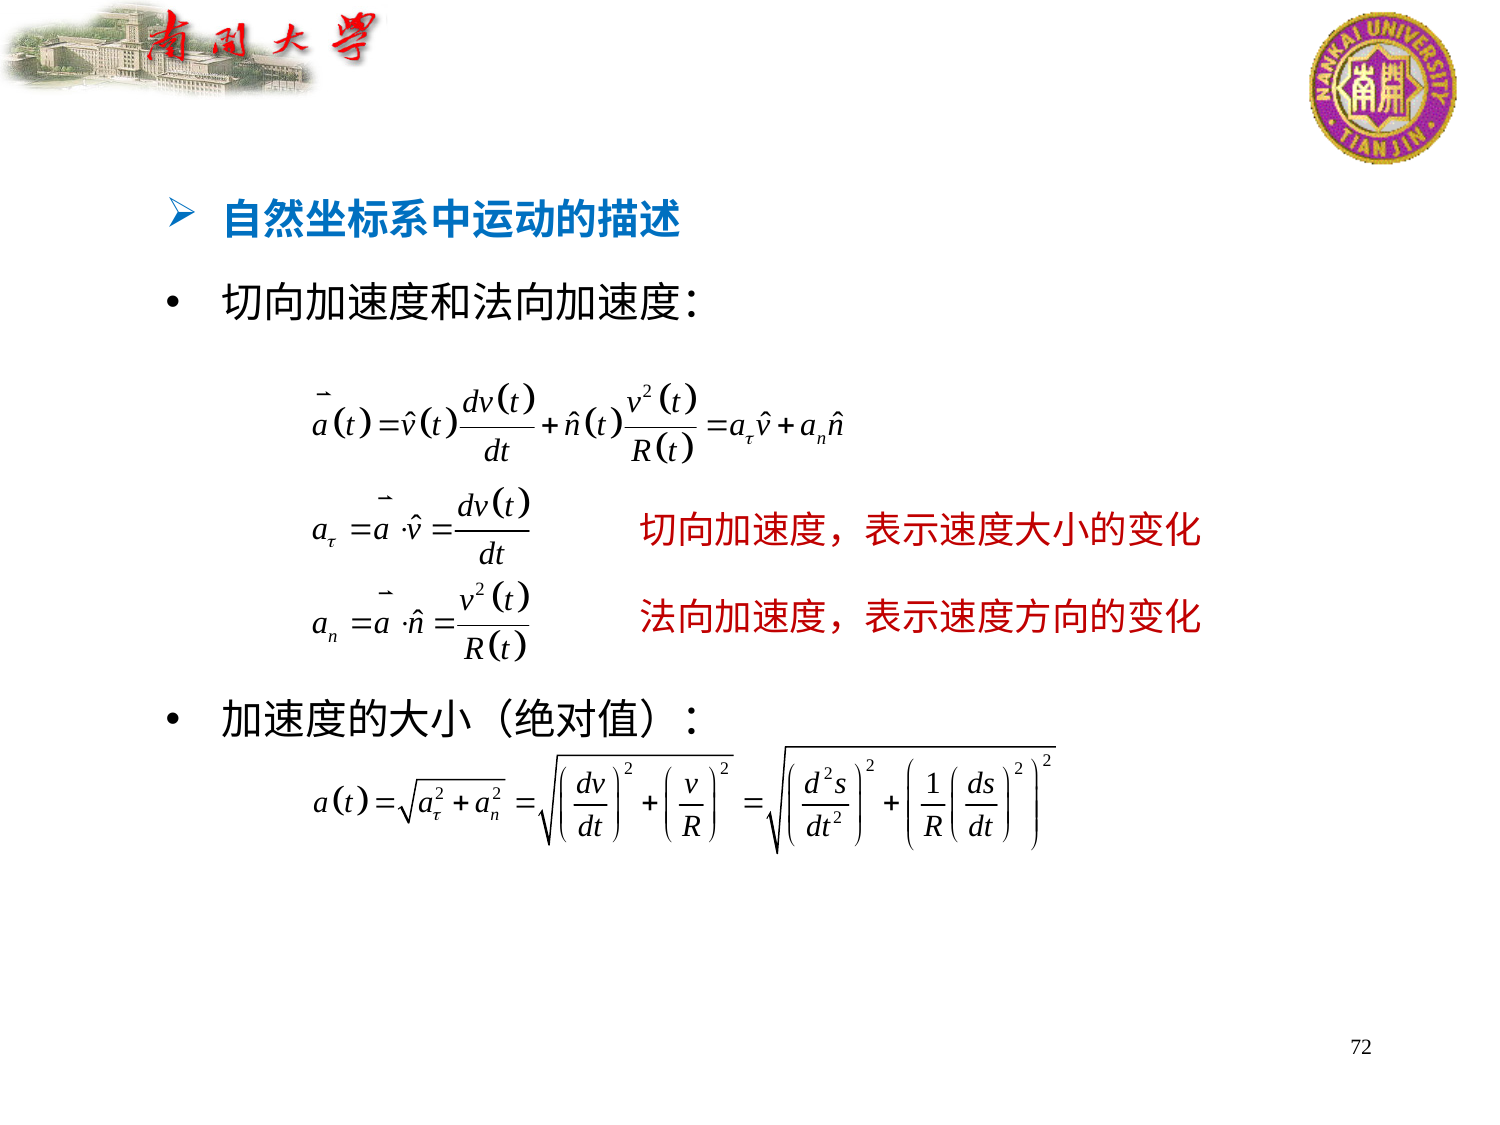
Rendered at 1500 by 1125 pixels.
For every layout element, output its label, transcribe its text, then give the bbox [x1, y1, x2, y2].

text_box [306, 376, 850, 678]
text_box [308, 740, 1064, 860]
picture [0, 0, 388, 100]
text_box 切向加速度，表示速度大小的变化 [856, 498, 1290, 559]
text_box 自然坐标系中运动的描述 切向加速度和法向加速度： 加速度的大小（绝对值）： [154, 162, 1218, 792]
slide_number 72 [1074, 1024, 1388, 1101]
text_box 法向加速度，表示速度方向的变化 [856, 585, 1290, 646]
picture [1262, 0, 1500, 178]
